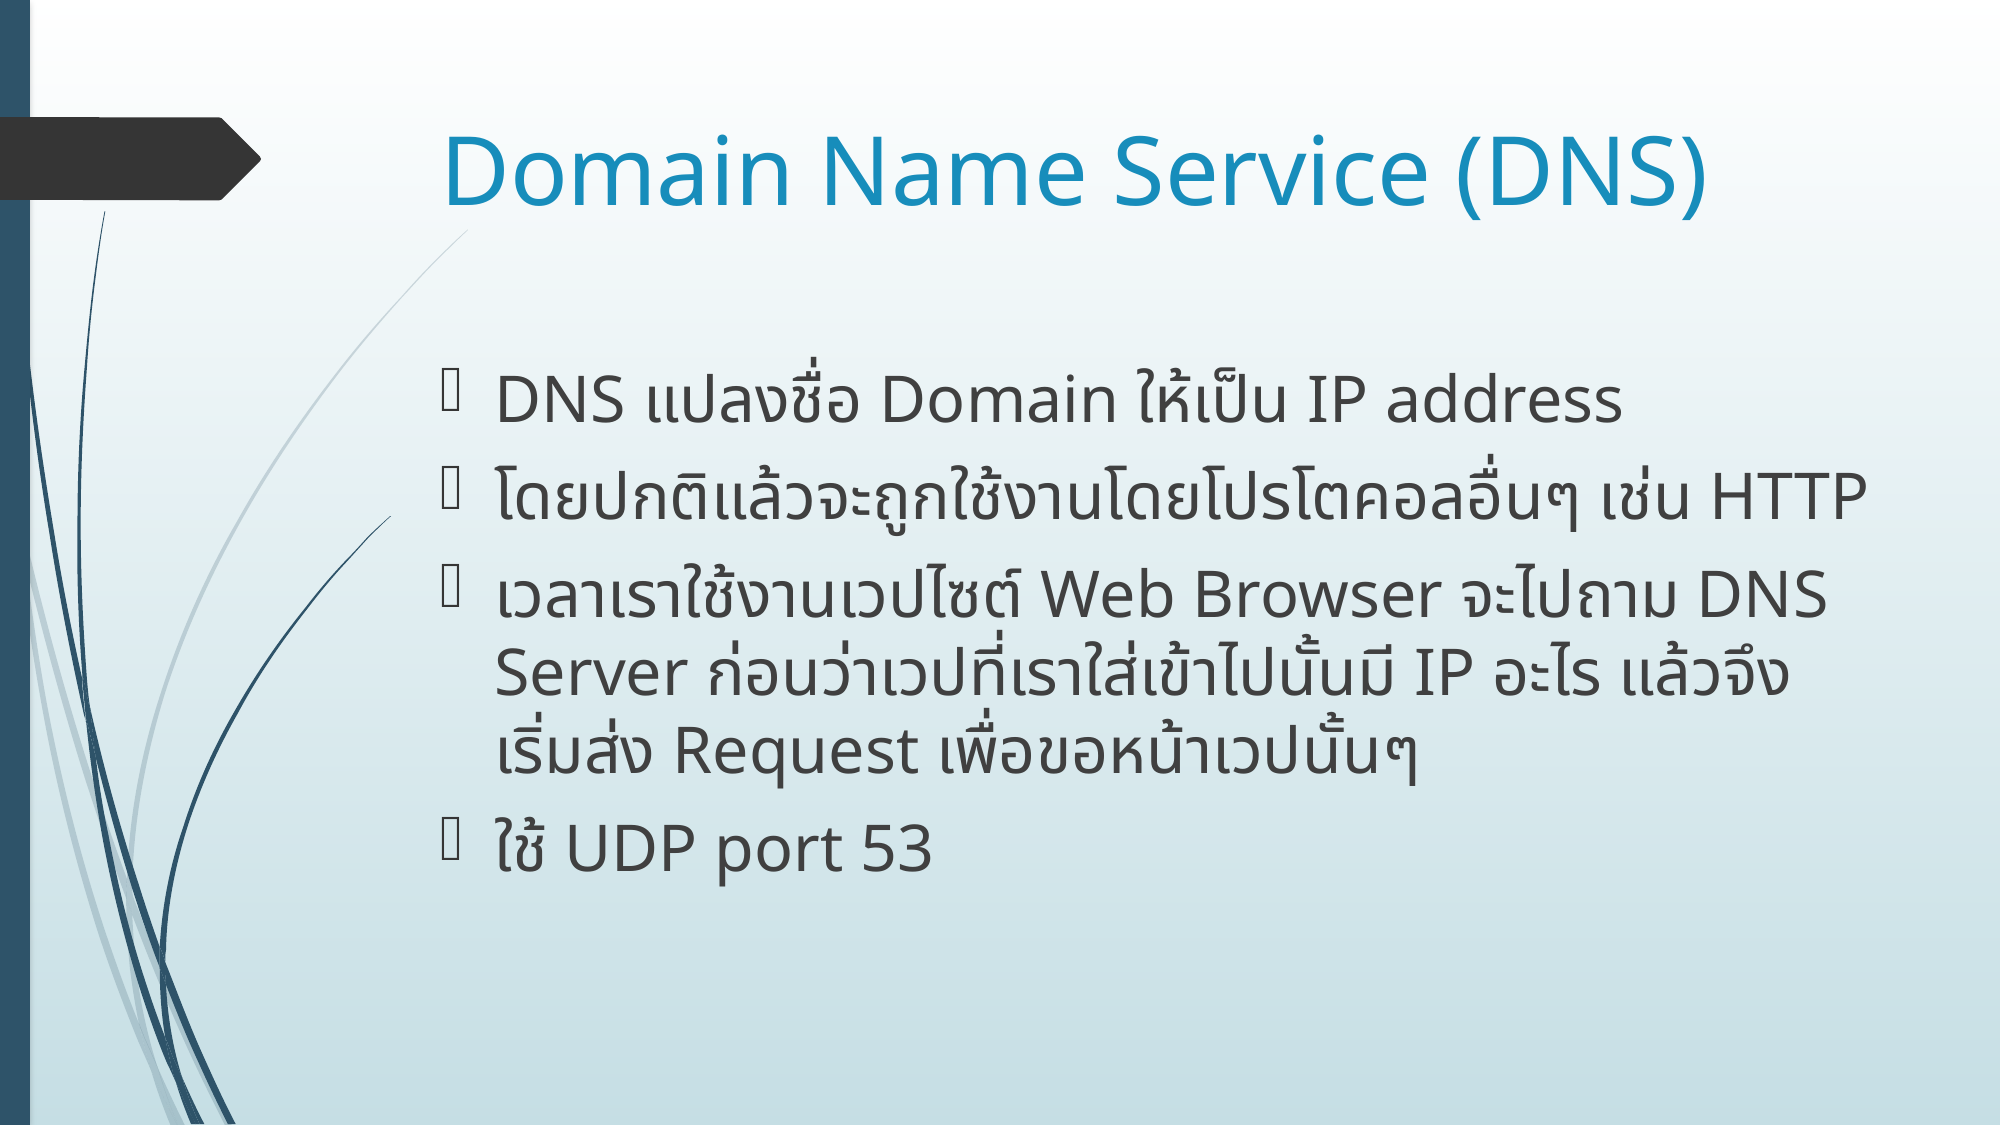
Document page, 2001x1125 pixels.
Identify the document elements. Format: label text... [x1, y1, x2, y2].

list DNS แปลงชื่อ Domain ให้เป็น IP address โดยปกติแล้วจะถูกใช้งานโดยโปรโตคอลอื่นๆ เช่น HTTP เวลาเราใช้งานเวปไซต์ Web Browser จะไปถาม DNS Server ก่อนว่าเวปที่เราใส่เข้าไปนั้นมี IP อะไร แล้วจึงเริ่มส่ง Request เพื่อขอหน้าเวปนั้นๆ ใช้ UDP port 53 [424, 350, 1888, 970]
title Domain Name Service (DNS) [425, 102, 1888, 313]
